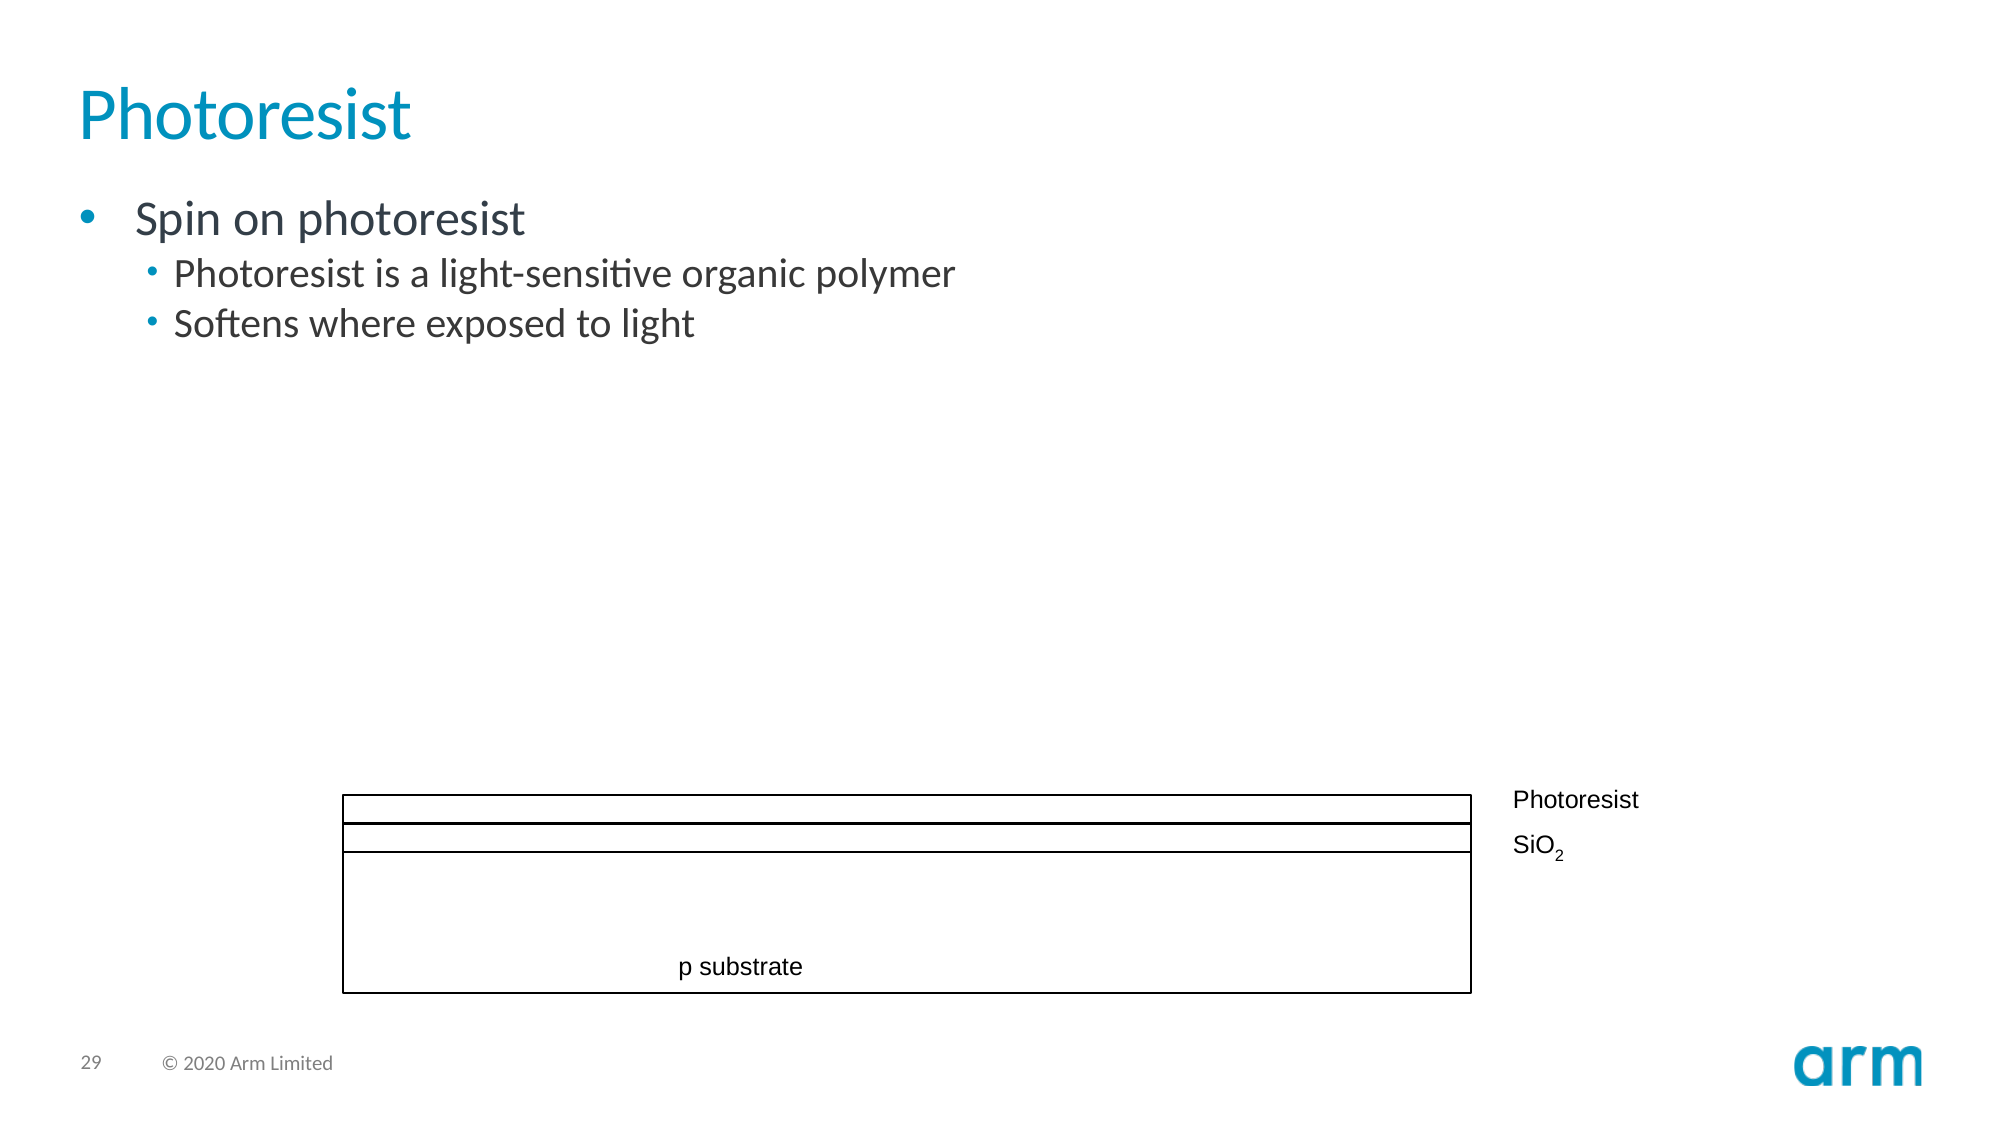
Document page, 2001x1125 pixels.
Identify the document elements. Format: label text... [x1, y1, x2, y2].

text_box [337, 774, 1675, 999]
title Photoresist [78, 78, 1922, 185]
list Spin on photoresist Photoresist is a light-sensitive organic polymer Softens where exposed to light [78, 185, 1923, 941]
